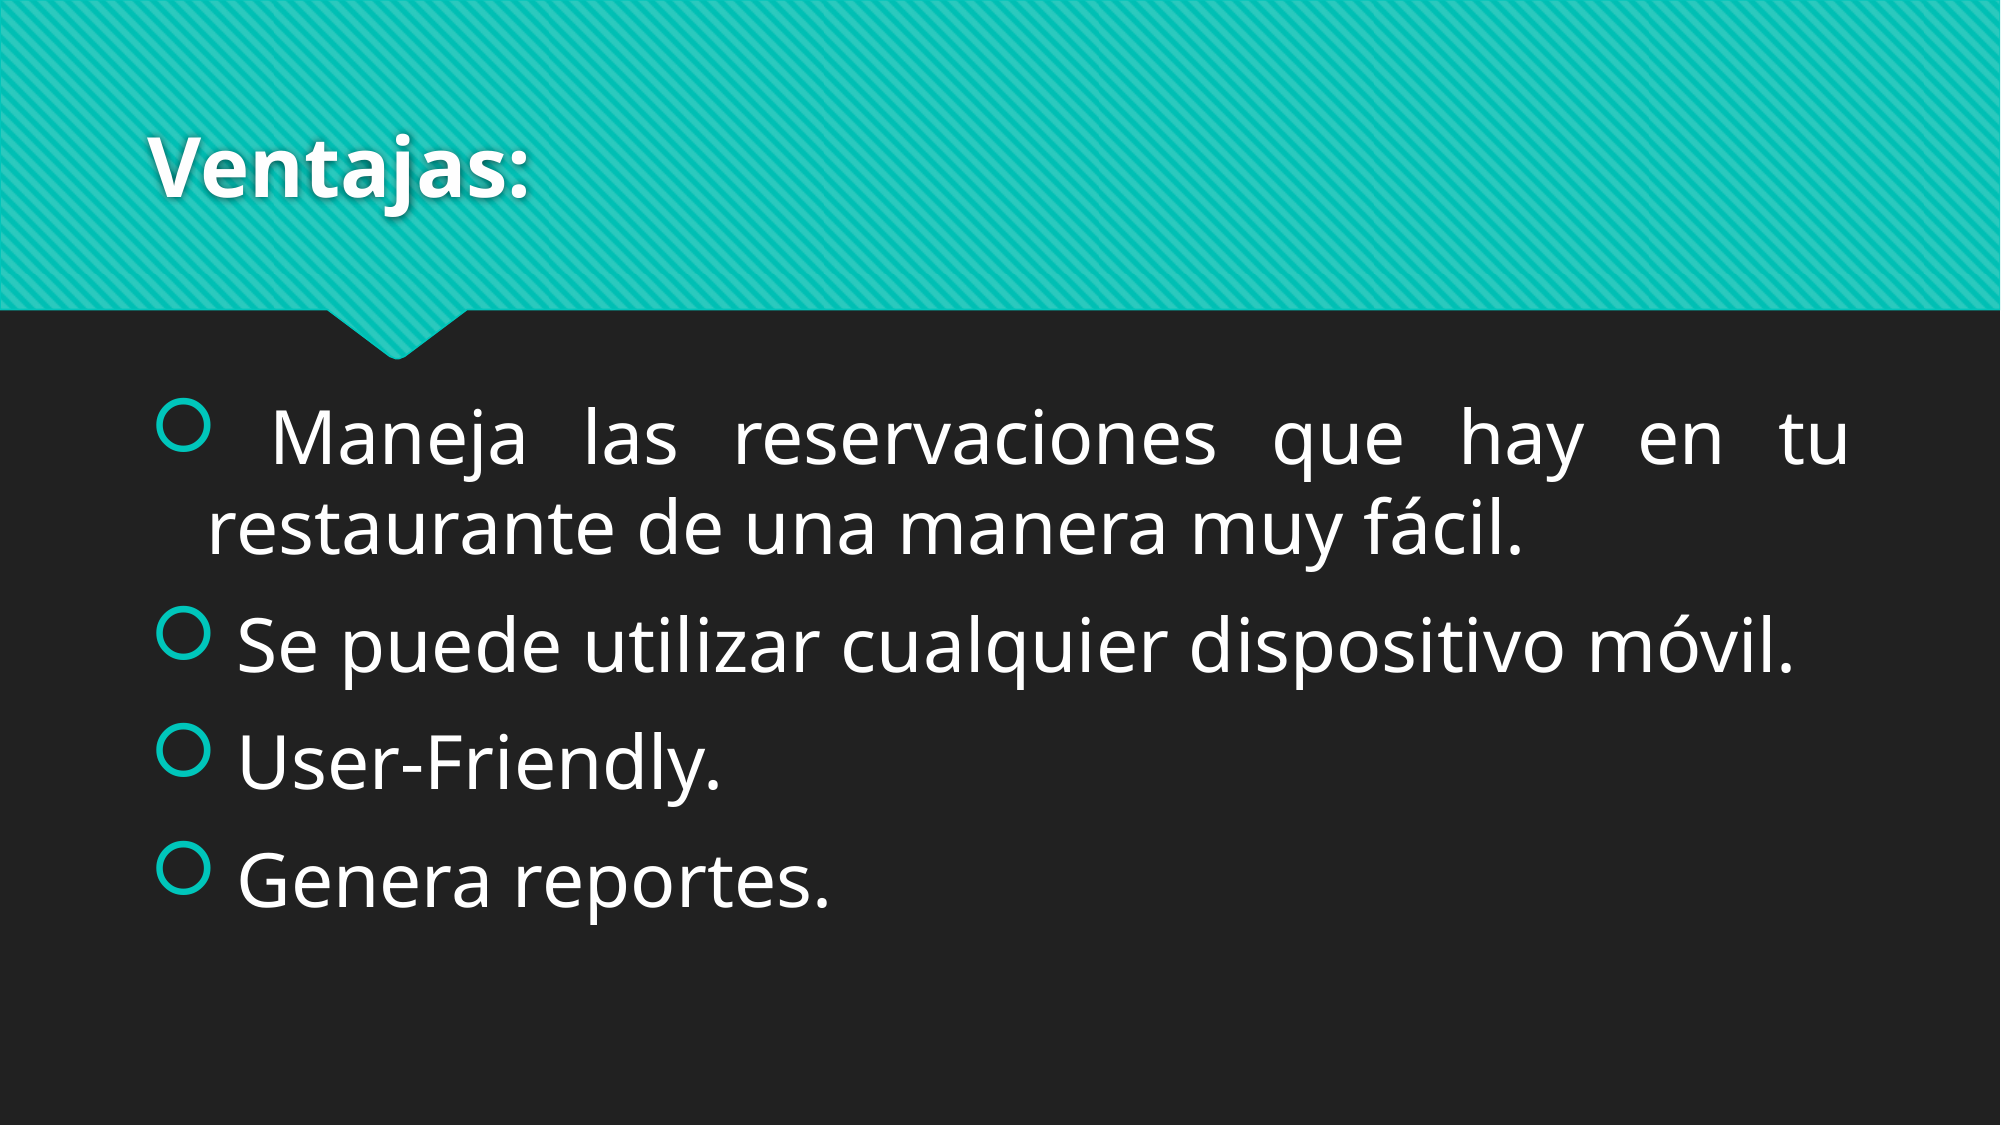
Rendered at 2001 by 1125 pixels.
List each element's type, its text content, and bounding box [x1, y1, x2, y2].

title Ventajas: [132, 62, 1868, 222]
text_box Maneja las reservaciones que hay en tu restaurante de una manera muy fácil. Se puede utilizar cualquier dispositivo móvil. User-Friendly. Genera reportes. [135, 382, 1867, 1085]
